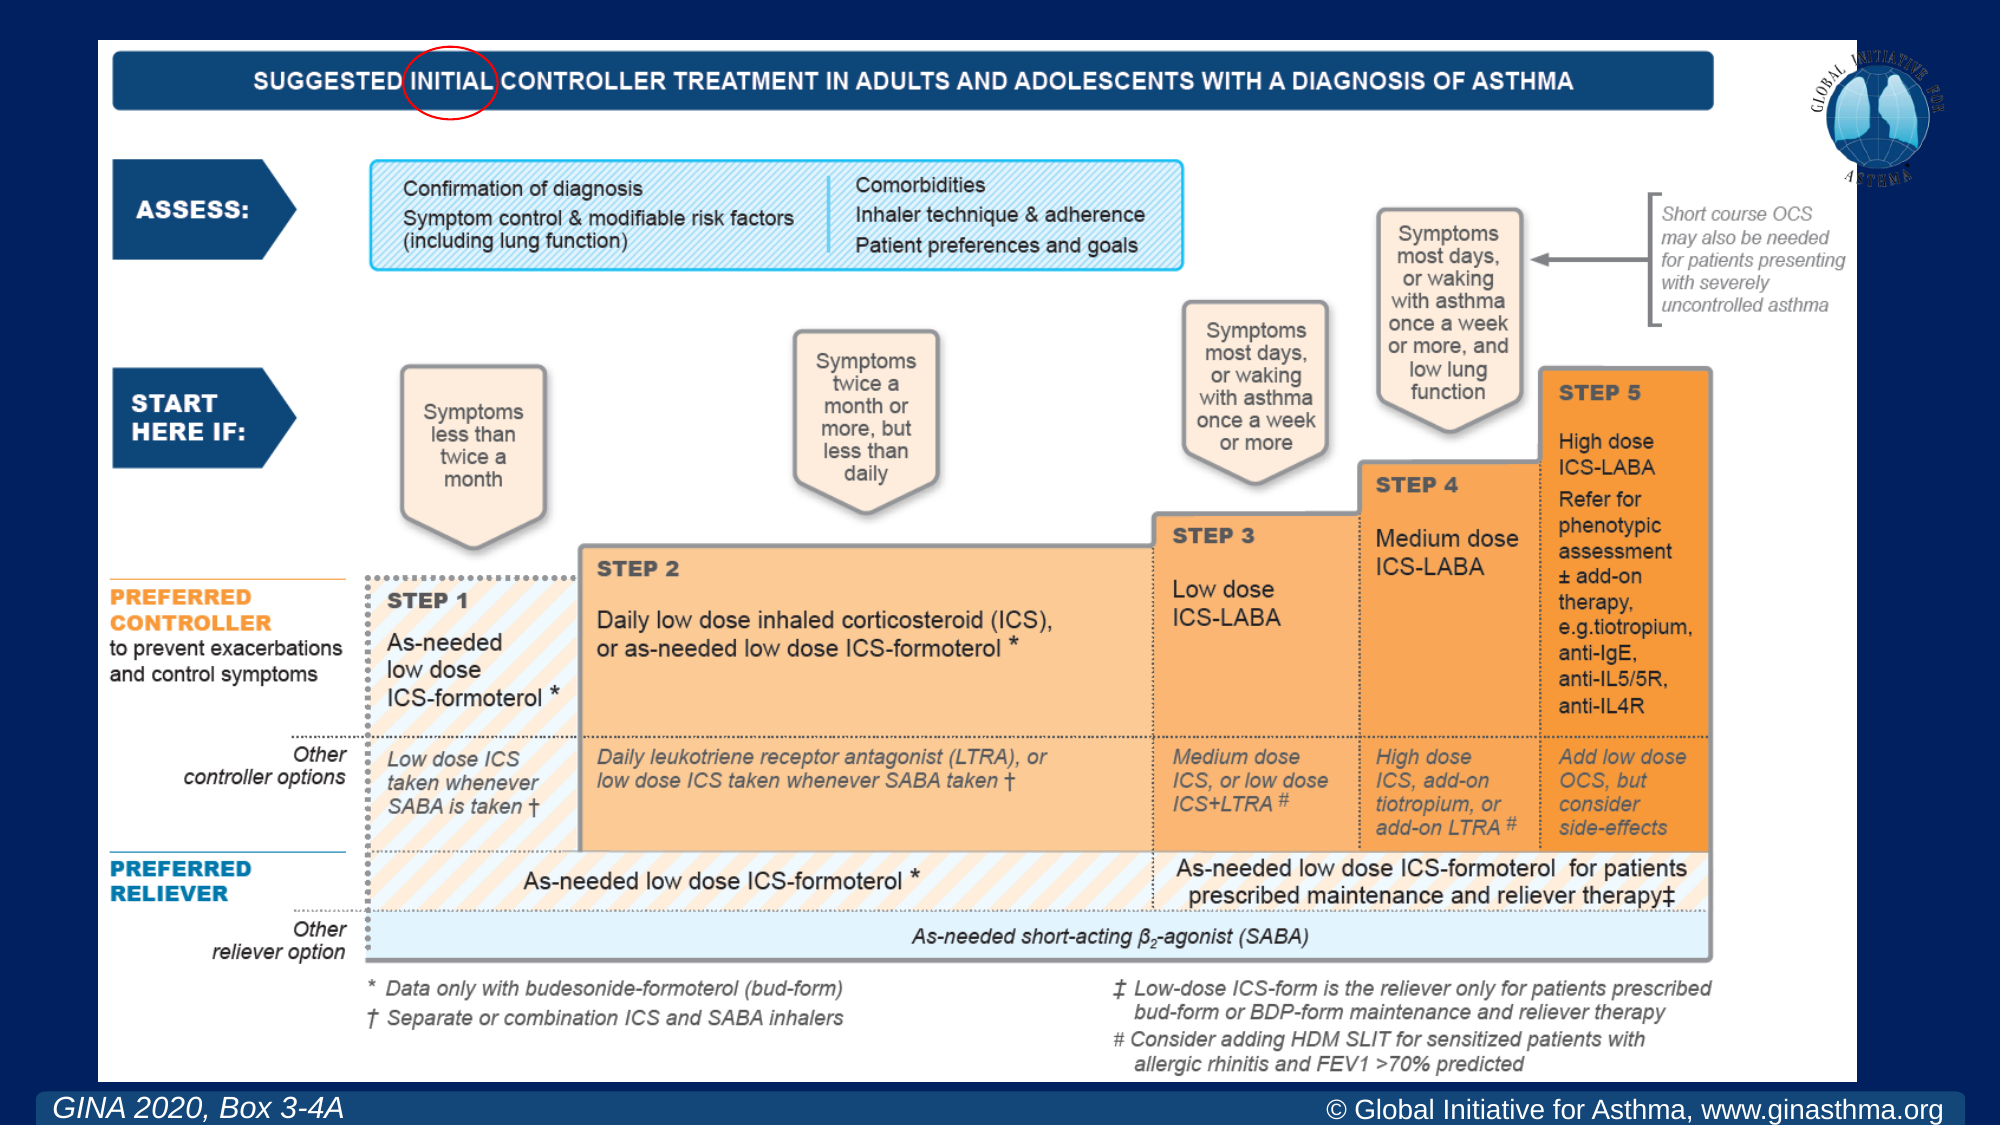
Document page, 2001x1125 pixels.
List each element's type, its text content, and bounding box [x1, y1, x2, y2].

picture [98, 40, 1954, 1082]
text_box GINA 2020, Box 3-4A [37, 1080, 660, 1125]
